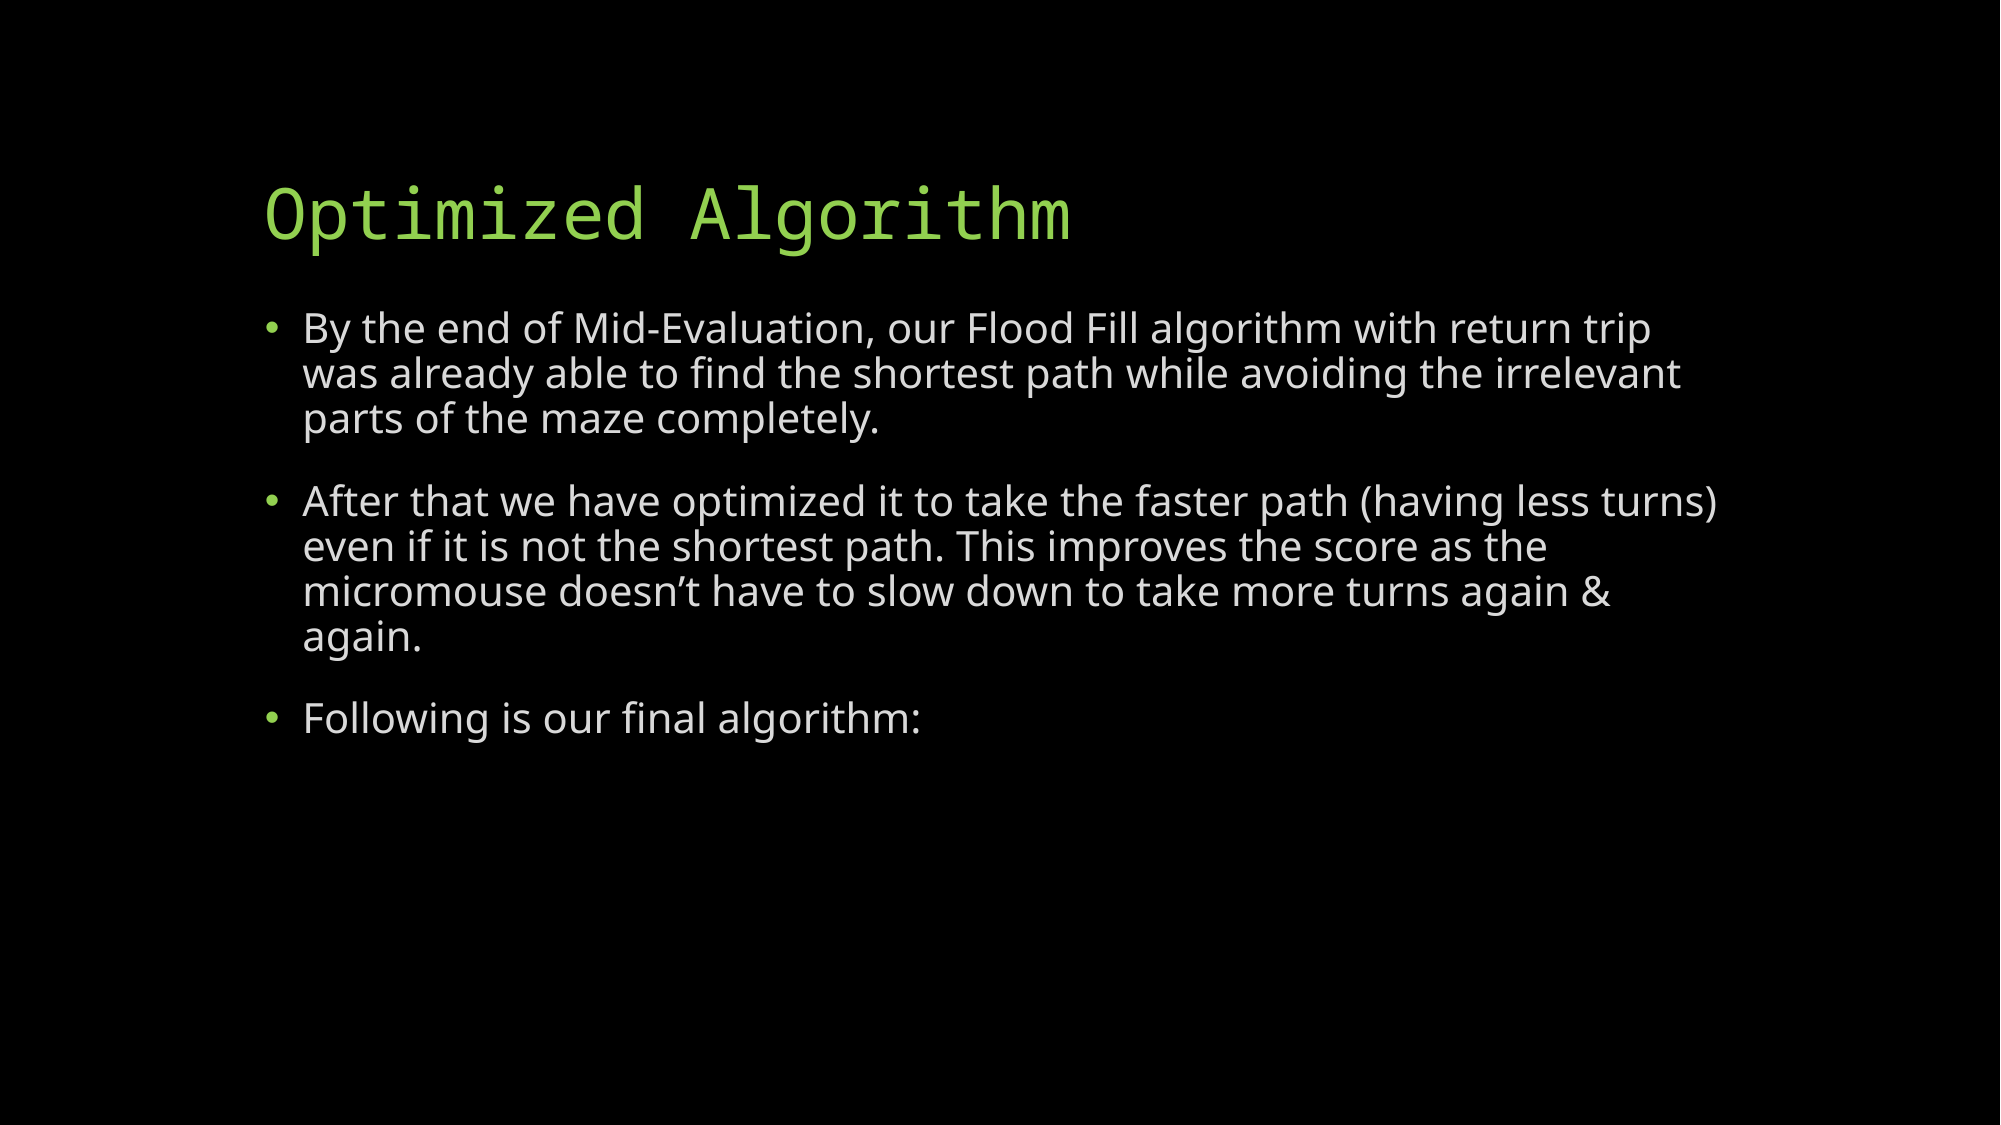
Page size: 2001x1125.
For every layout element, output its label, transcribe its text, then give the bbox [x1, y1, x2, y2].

list By the end of Mid-Evaluation, our Flood Fill algorithm with return trip was already able to find the shortest path while avoiding the irrelevant parts of the maze completely. After that we have optimized it to take the faster path (having less turns) even if it is not the shortest path. This improves the score as the micromouse doesn’t have to slow down to take more turns again & again. Following is our final algorithm: [249, 299, 1750, 1000]
title Optimized Algorithm [249, 75, 1750, 263]
